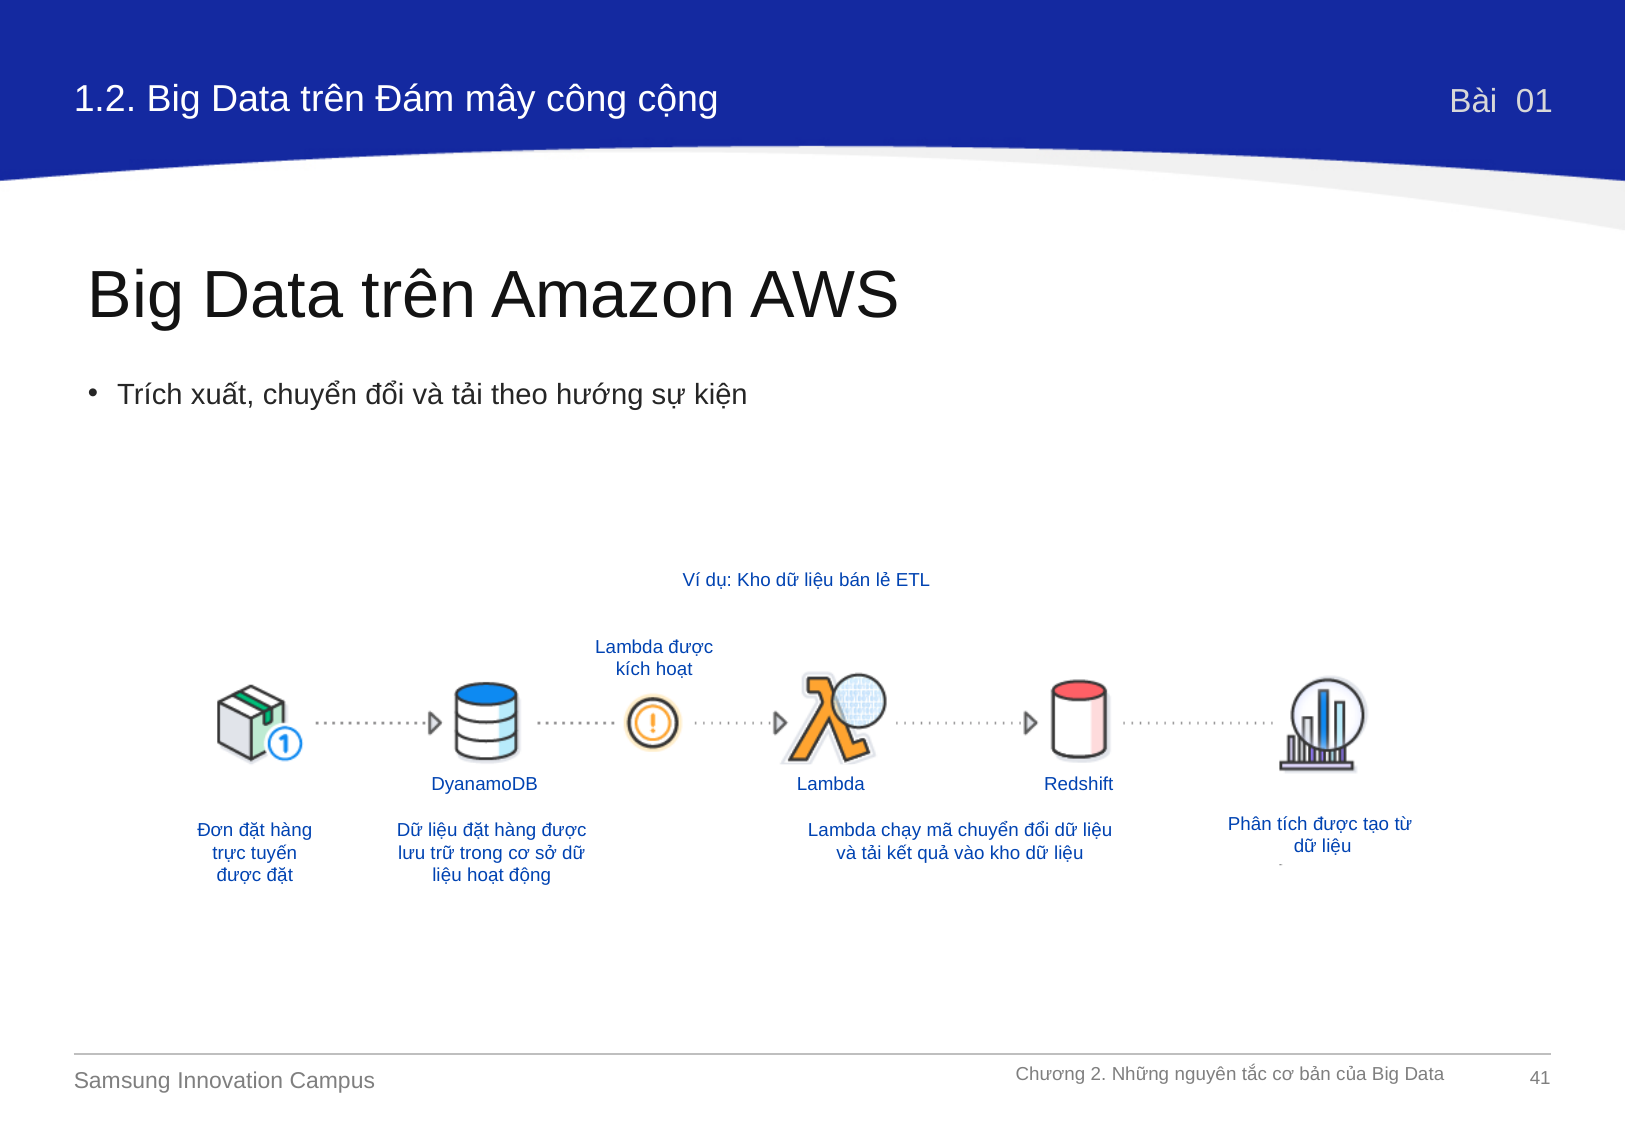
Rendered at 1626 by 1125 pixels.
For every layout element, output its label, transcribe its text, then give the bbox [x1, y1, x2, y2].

list 1.2. Big Data trên Đám mây công cộng [73, 73, 1308, 119]
list Bài 01 [1423, 79, 1554, 120]
list Trích xuất, chuyển đổi và tải theo hướng sự kiện [87, 365, 1531, 516]
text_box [149, 531, 1474, 905]
picture [0, 0, 1625, 1125]
list Big Data trên Amazon AWS [87, 249, 1531, 331]
